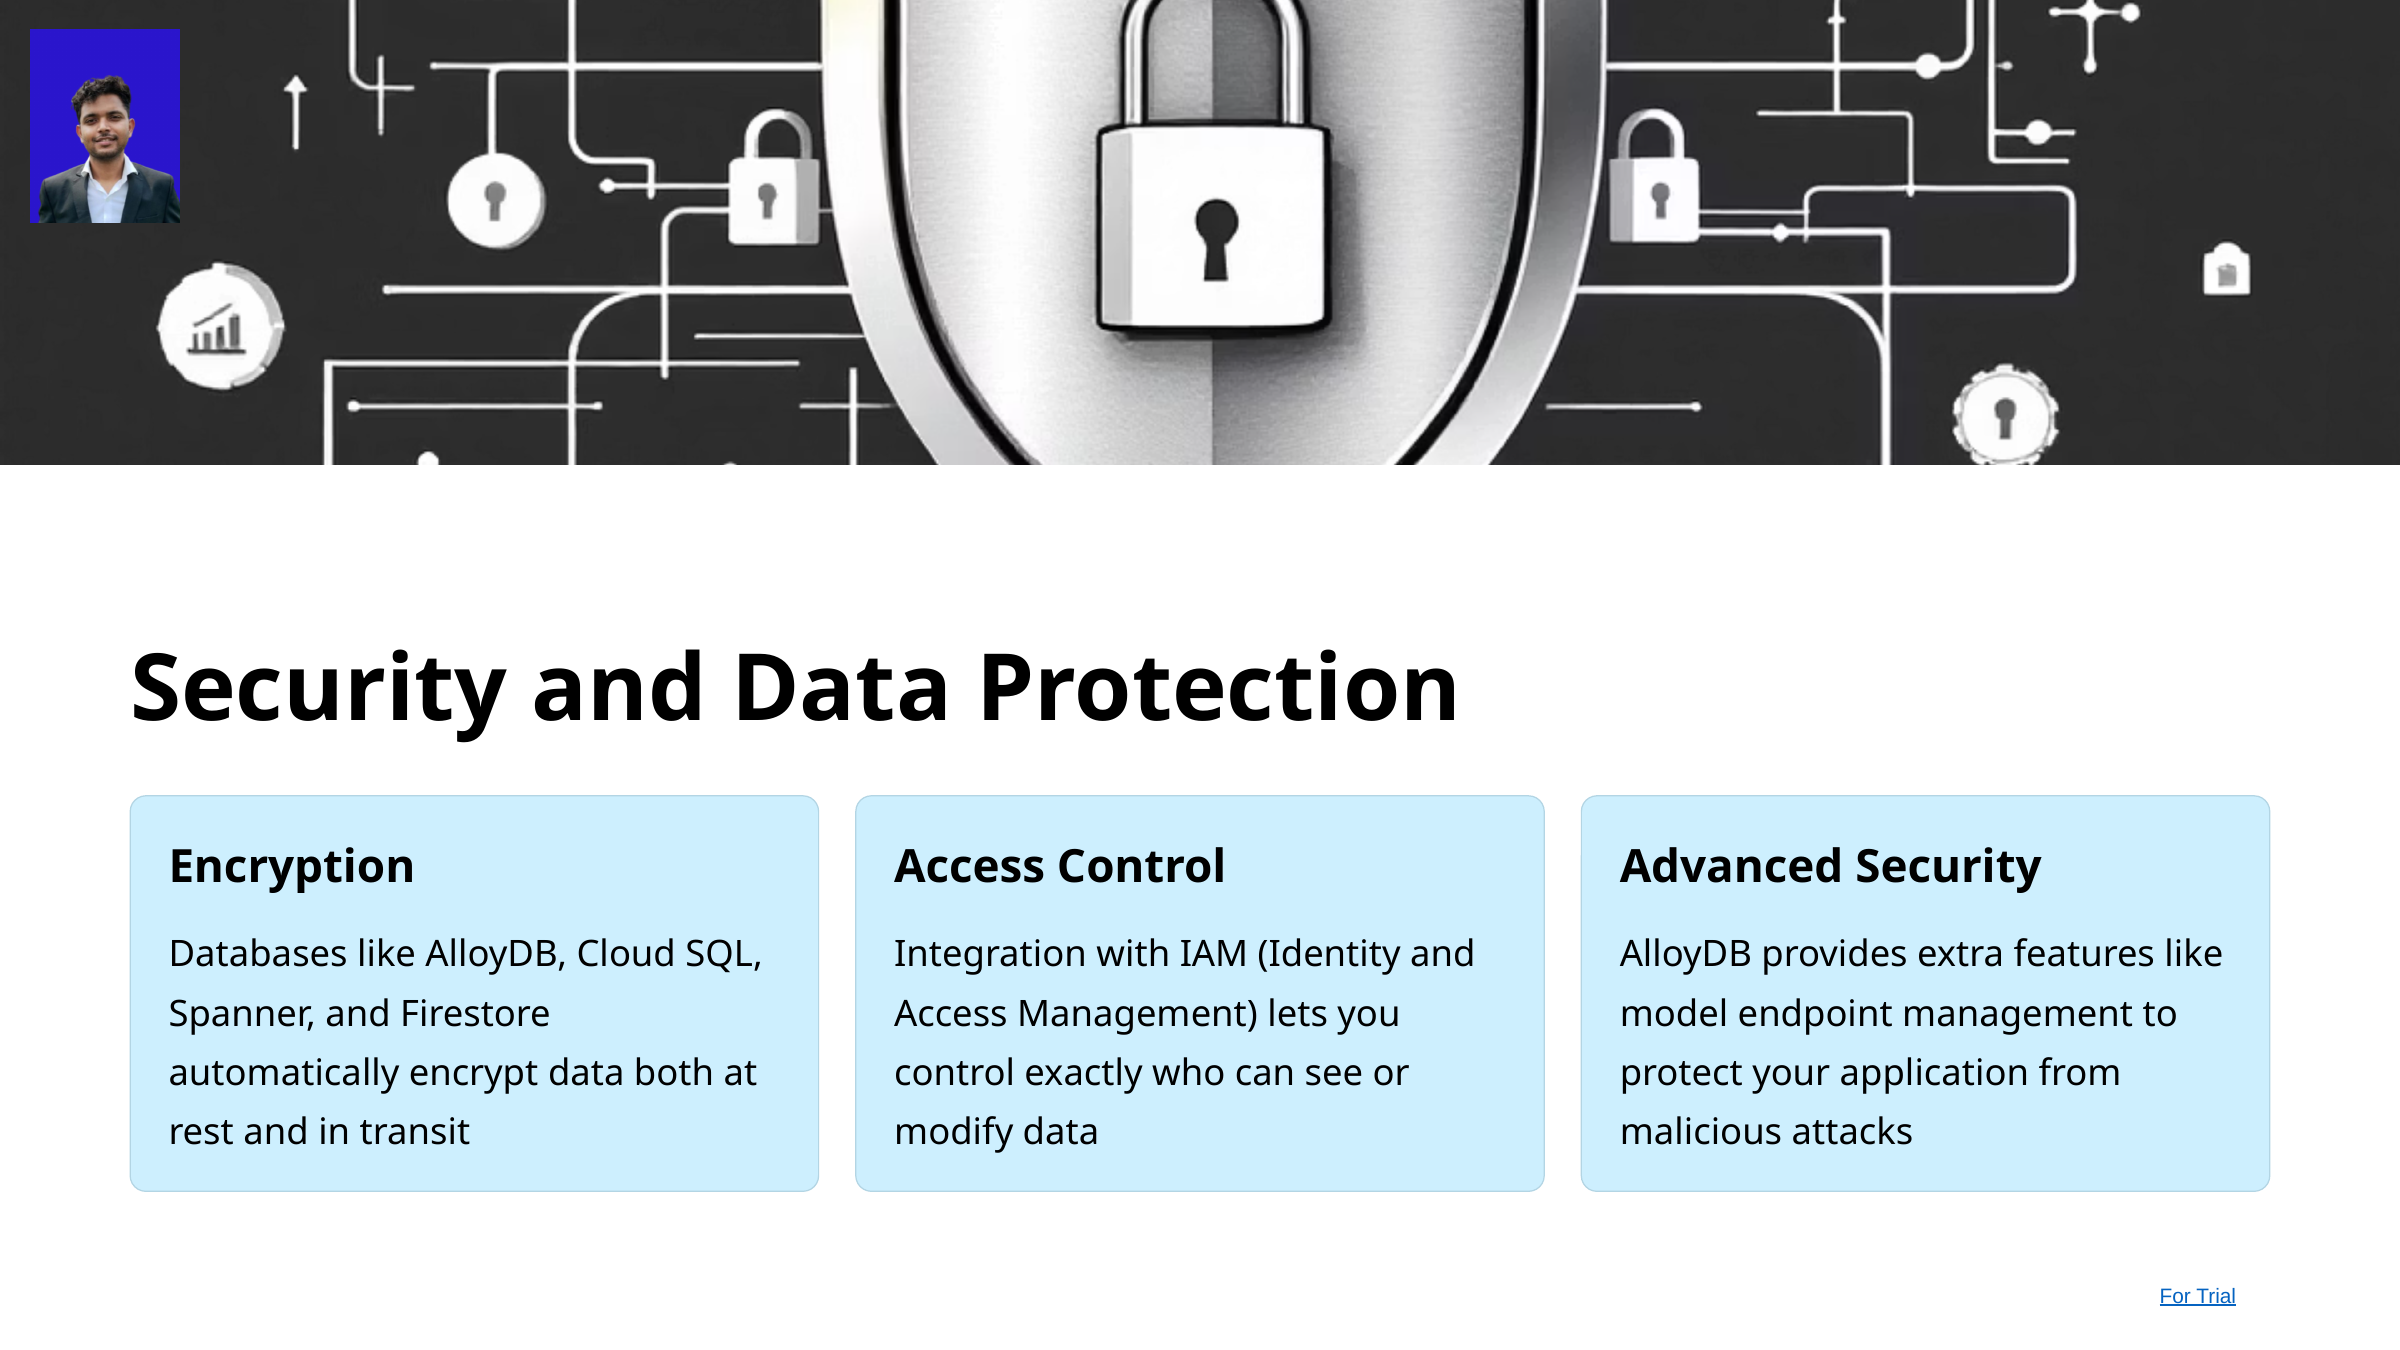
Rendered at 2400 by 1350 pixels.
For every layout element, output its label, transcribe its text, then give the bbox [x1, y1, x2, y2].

text_box [1581, 795, 2270, 1192]
text_box [855, 795, 1545, 1192]
picture [0, 0, 2400, 466]
text_box Databases like AlloyDB, Cloud SQL, Spanner, and Firestore automatically encrypt data both at rest and in transit [168, 914, 781, 1153]
text_box Security and Data Protection [130, 623, 1373, 740]
text_box Advanced Security [1619, 834, 2085, 893]
text_box AlloyDB provides extra features like model endpoint management to protect your application from malicious attacks [1619, 914, 2232, 1153]
text_box Access Control [894, 834, 1360, 893]
text_box Encryption [168, 834, 634, 893]
text_box For Trial [2144, 1275, 2251, 1315]
text_box [130, 795, 819, 1192]
text_box Integration with IAM (Identity and Access Management) lets you control exactly who can see or modify data [894, 914, 1506, 1153]
